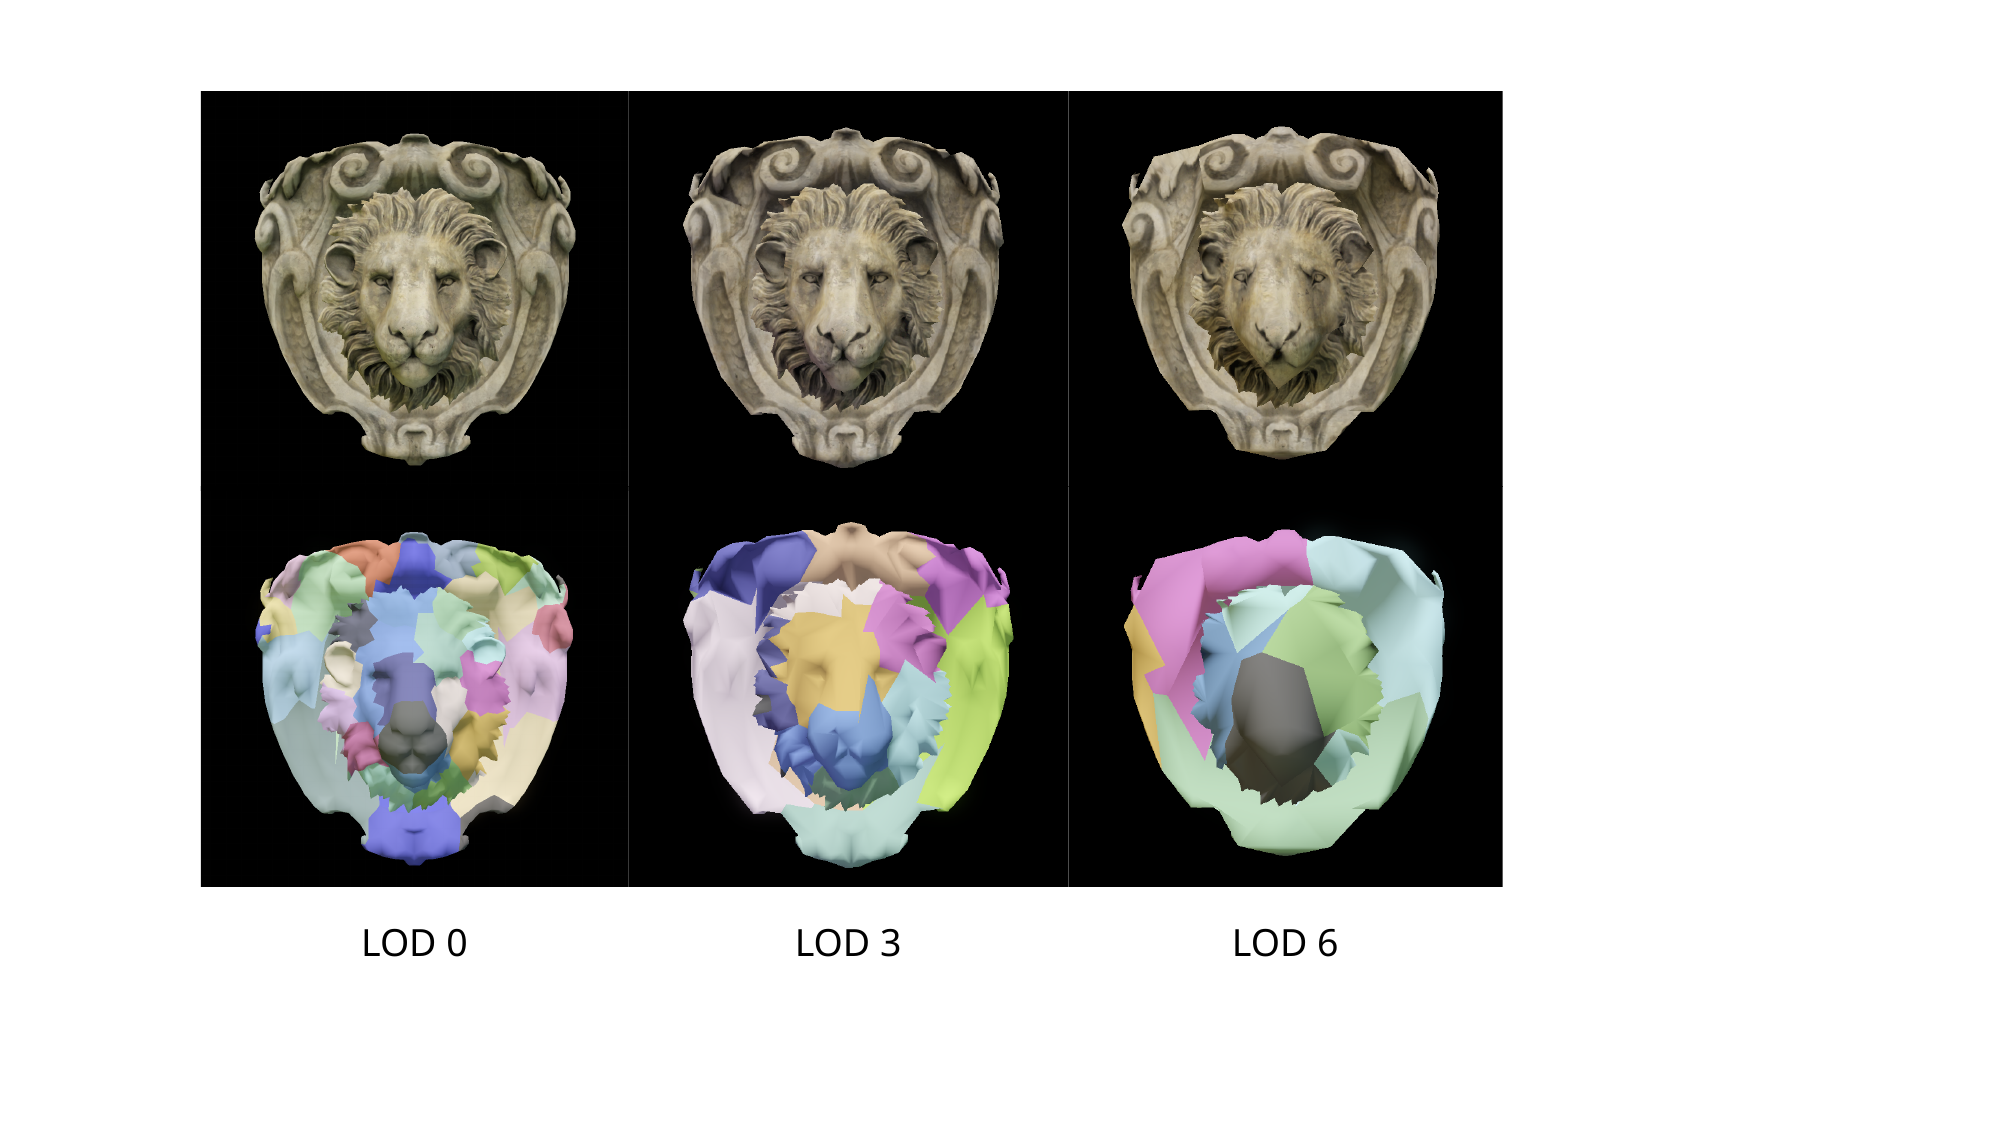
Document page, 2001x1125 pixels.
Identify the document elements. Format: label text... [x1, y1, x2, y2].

picture [200, 91, 1503, 887]
text_box LOD 3 [779, 911, 917, 972]
text_box LOD 0 [346, 911, 483, 972]
text_box LOD 6 [1217, 911, 1354, 972]
